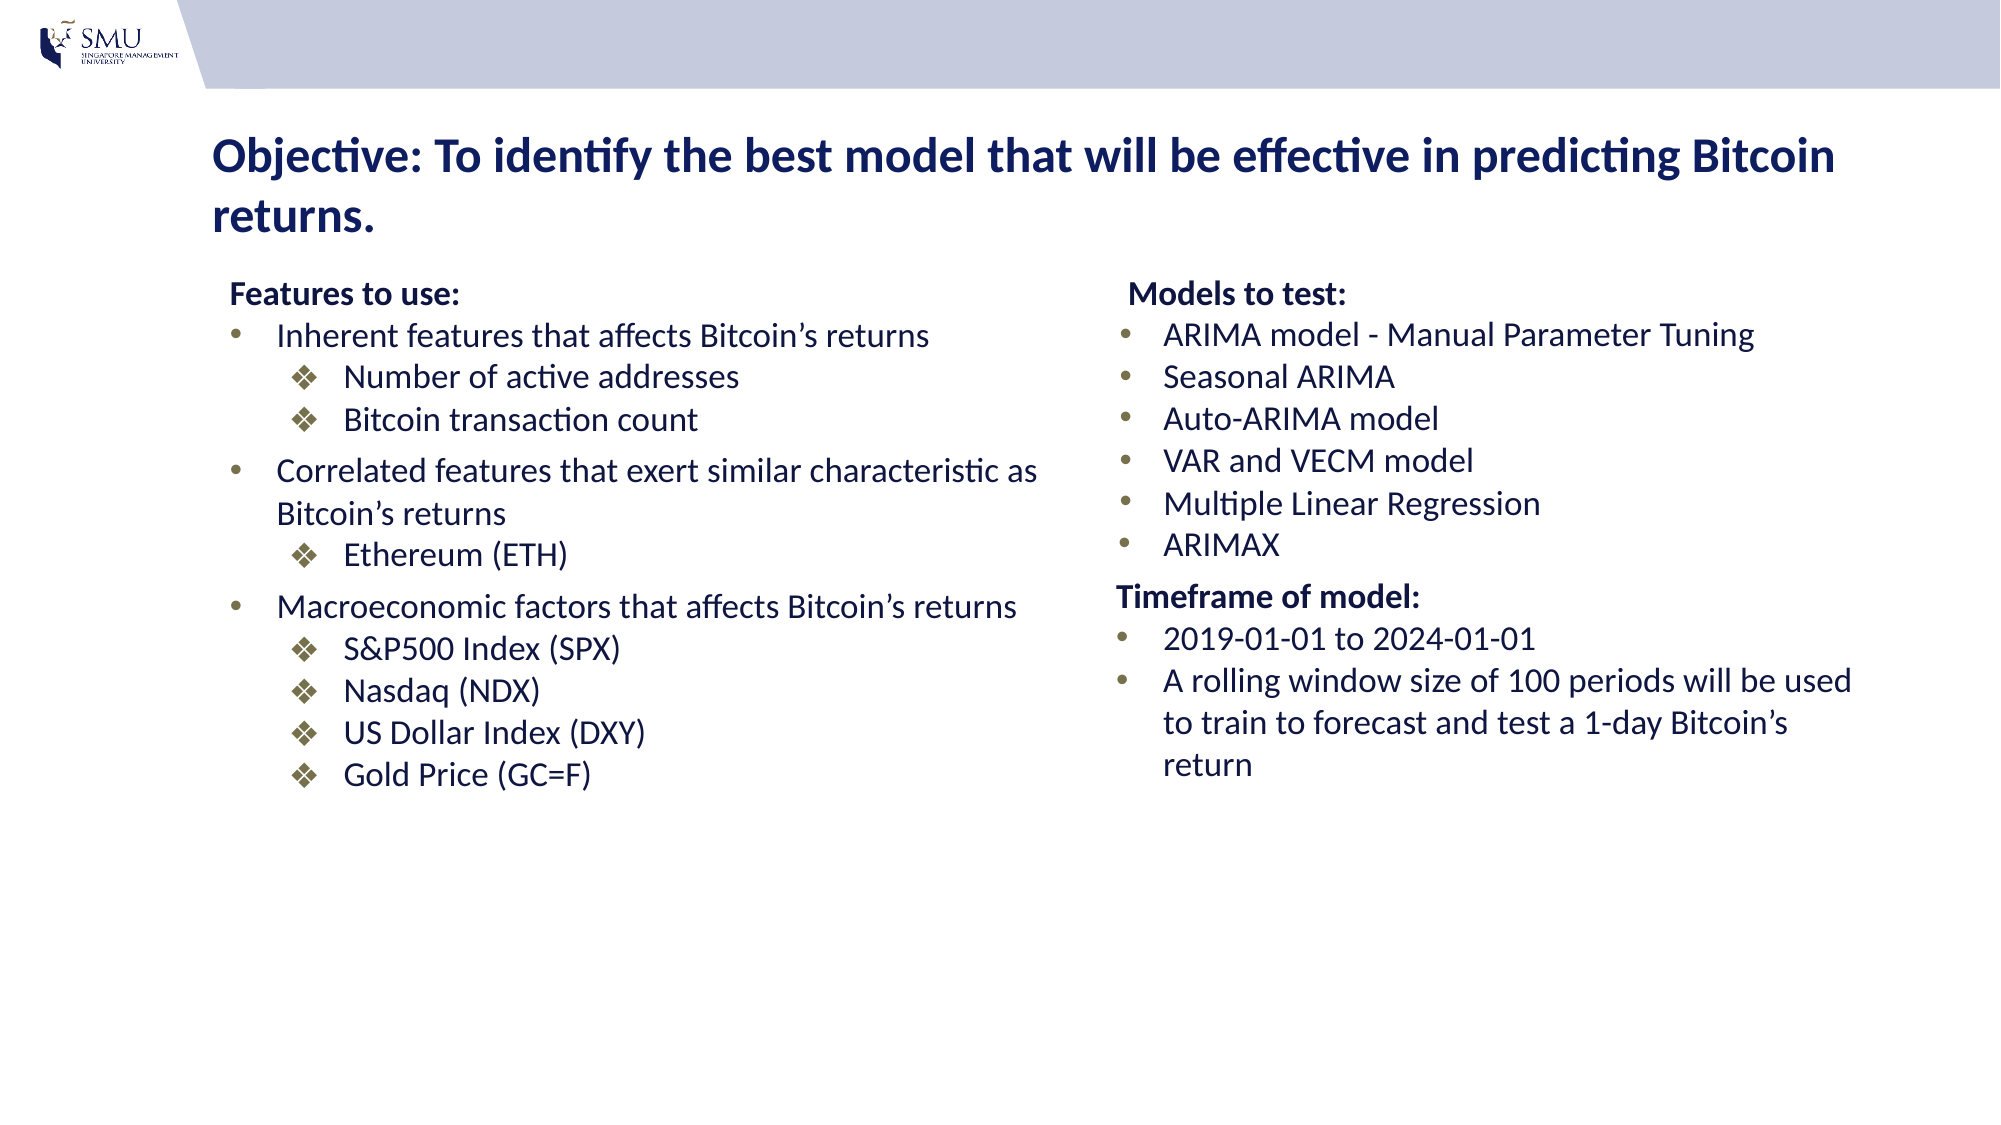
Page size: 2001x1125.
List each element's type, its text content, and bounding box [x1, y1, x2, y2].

list Features to use: Inherent features that affects Bitcoin’s returns Number of active addresses Bitcoin transaction count Correlated features that exert similar characteristic as Bitcoin’s returns Ethereum (ETH) Macroeconomic factors that affects Bitcoin’s returns S&P500 Index (SPX) Nasdaq (NDX) US Dollar Index (DXY) Gold Price (GC=F) [212, 270, 1098, 1053]
text_box Models to test: ARIMA model - Manual Parameter Tuning Seasonal ARIMA Auto-ARIMA model VAR and VECM model Multiple Linear Regression ARIMAX Timeframe of model: 2019-01-01 to 2024-01-01 A rolling window size of 100 periods will be used to train to forecast and test a 1-day Bitcoin’s return [1098, 269, 1900, 1053]
picture [0, 0, 205, 89]
title Objective: To identify the best model that will be effective in predicting Bitcoin returns. [212, 122, 1900, 256]
